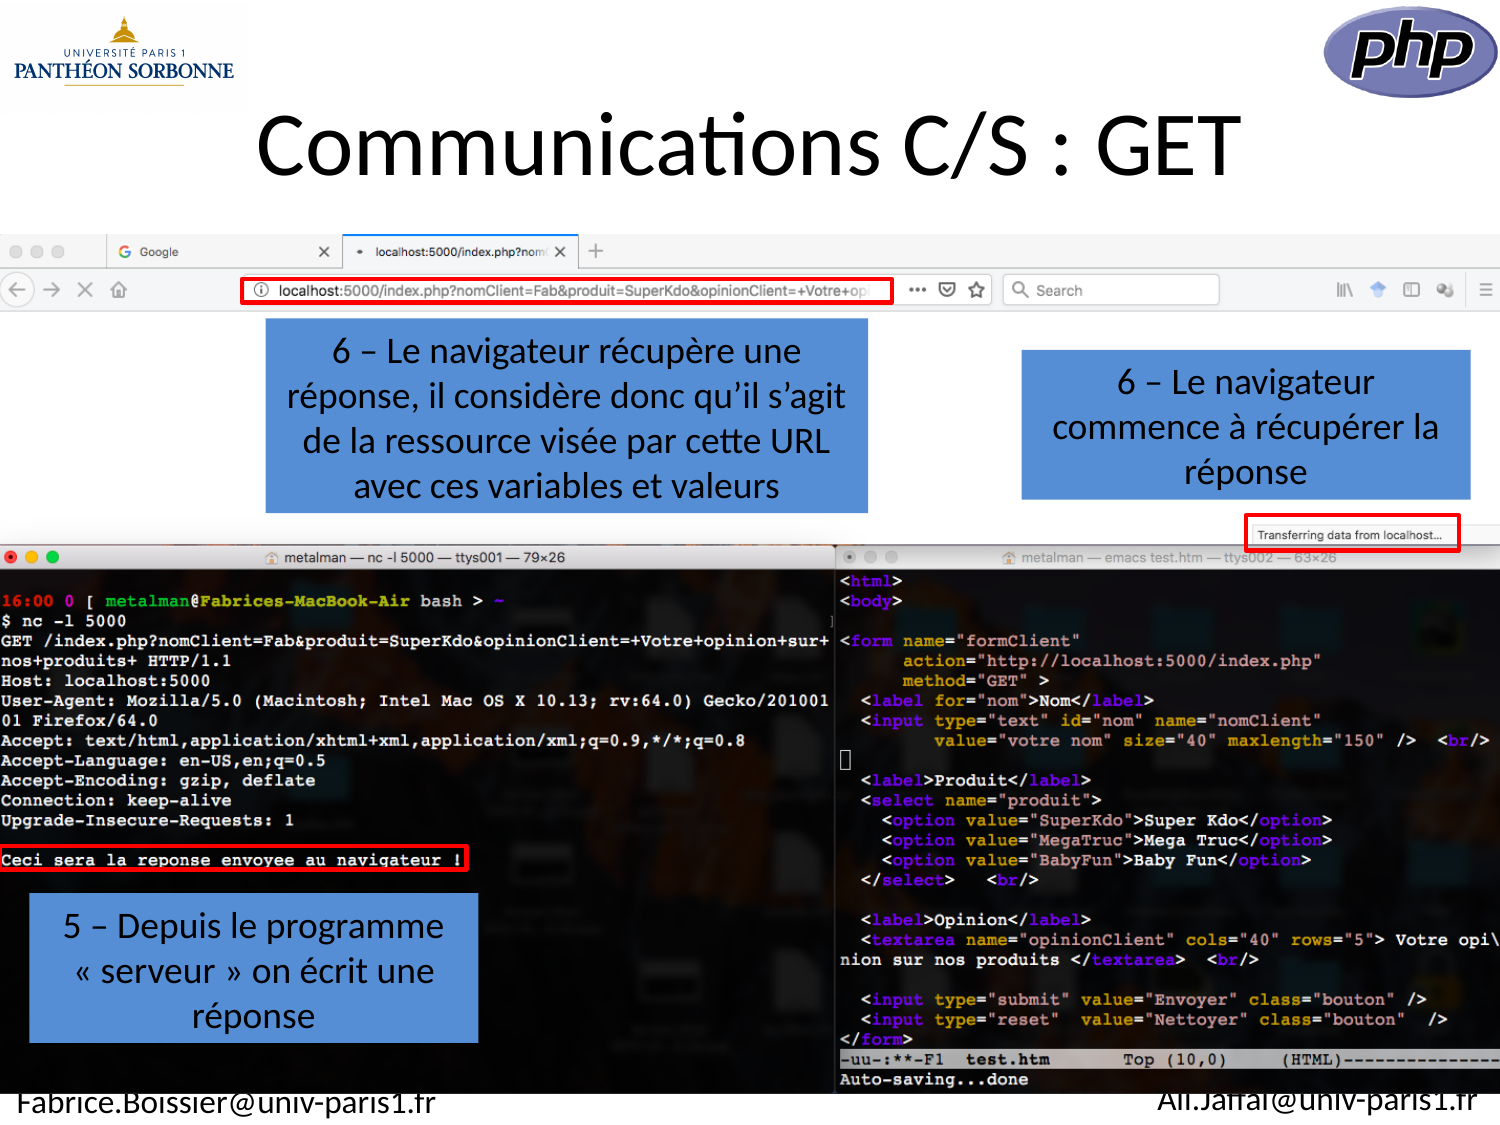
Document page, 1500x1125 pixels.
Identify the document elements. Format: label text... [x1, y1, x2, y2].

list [0, 234, 1500, 1095]
picture [1321, 0, 1500, 119]
picture [0, 2, 248, 114]
title Communications C/S : GET [75, 45, 1425, 231]
